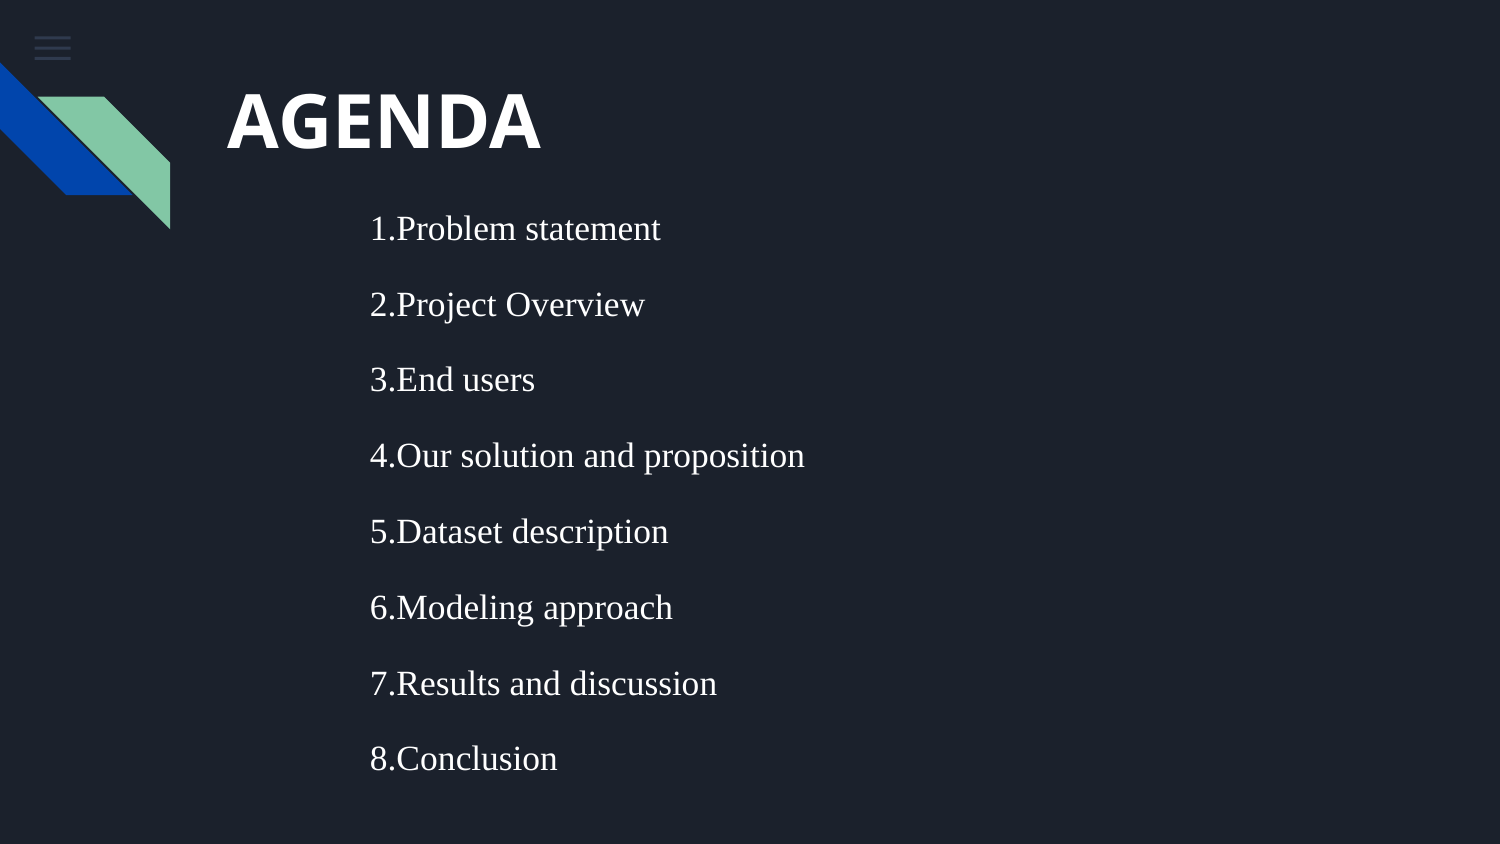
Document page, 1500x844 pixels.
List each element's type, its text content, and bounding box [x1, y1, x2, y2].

list 1.Problem statement 2.Project Overview 3.End users 4.Our solution and proposition 5.Dataset description 6.Modeling approach 7.Results and discussion 8.Conclusion [354, 189, 1391, 793]
title AGENDA [212, 58, 1368, 247]
